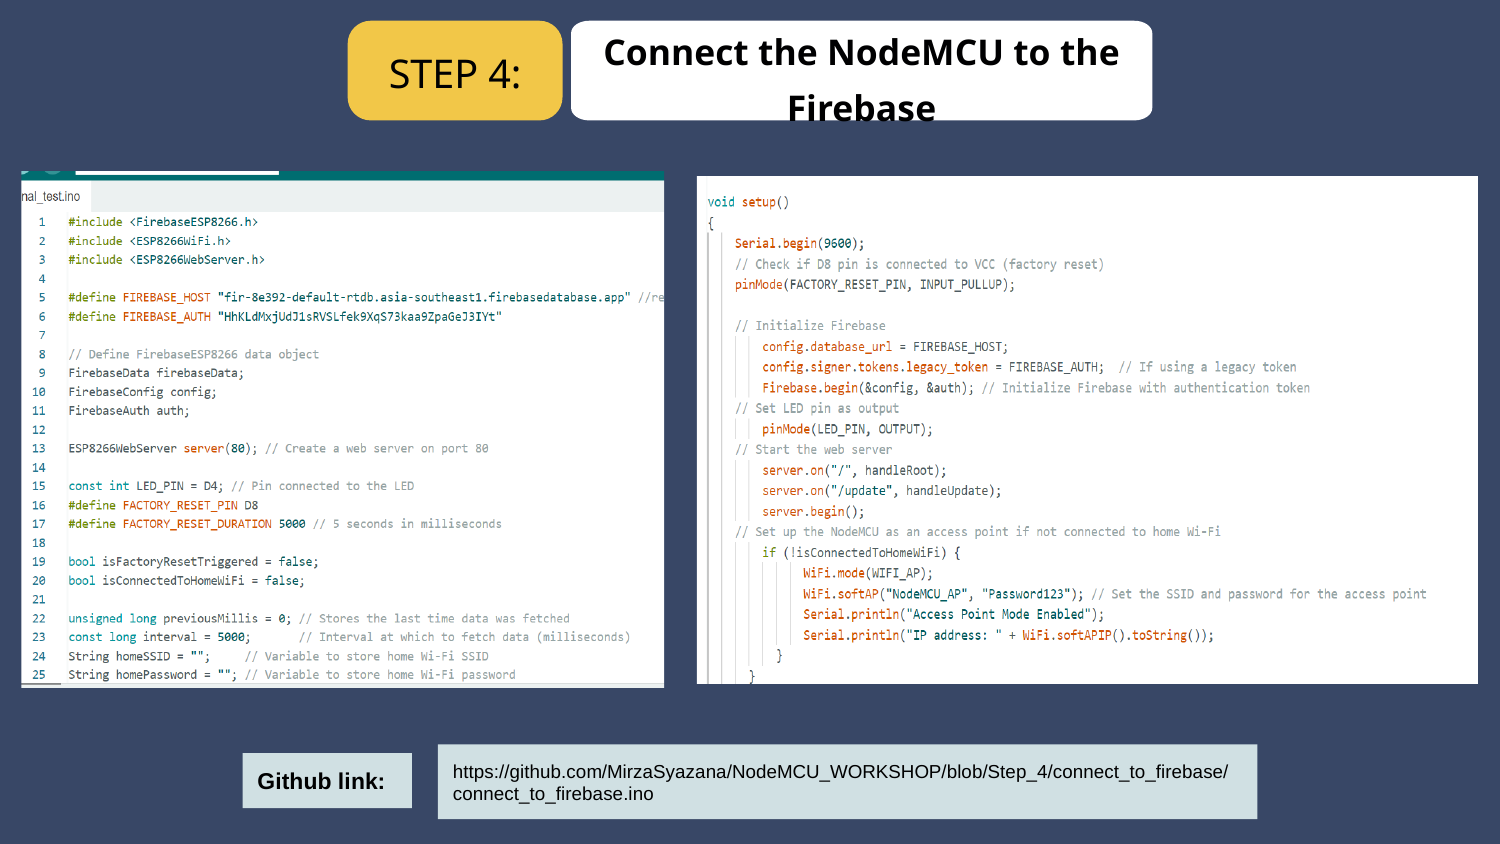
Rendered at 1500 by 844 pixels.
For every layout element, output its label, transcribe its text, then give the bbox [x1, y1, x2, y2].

picture [20, 171, 665, 688]
text_box Github link: [242, 753, 412, 809]
text_box https://github.com/MirzaSyazana/NodeMCU_WORKSHOP/blob/Step_4/connect_to_firebase/connect_to_firebase.ino [437, 744, 1258, 820]
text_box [347, 10, 563, 132]
picture [696, 175, 1479, 684]
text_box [570, 20, 1153, 152]
